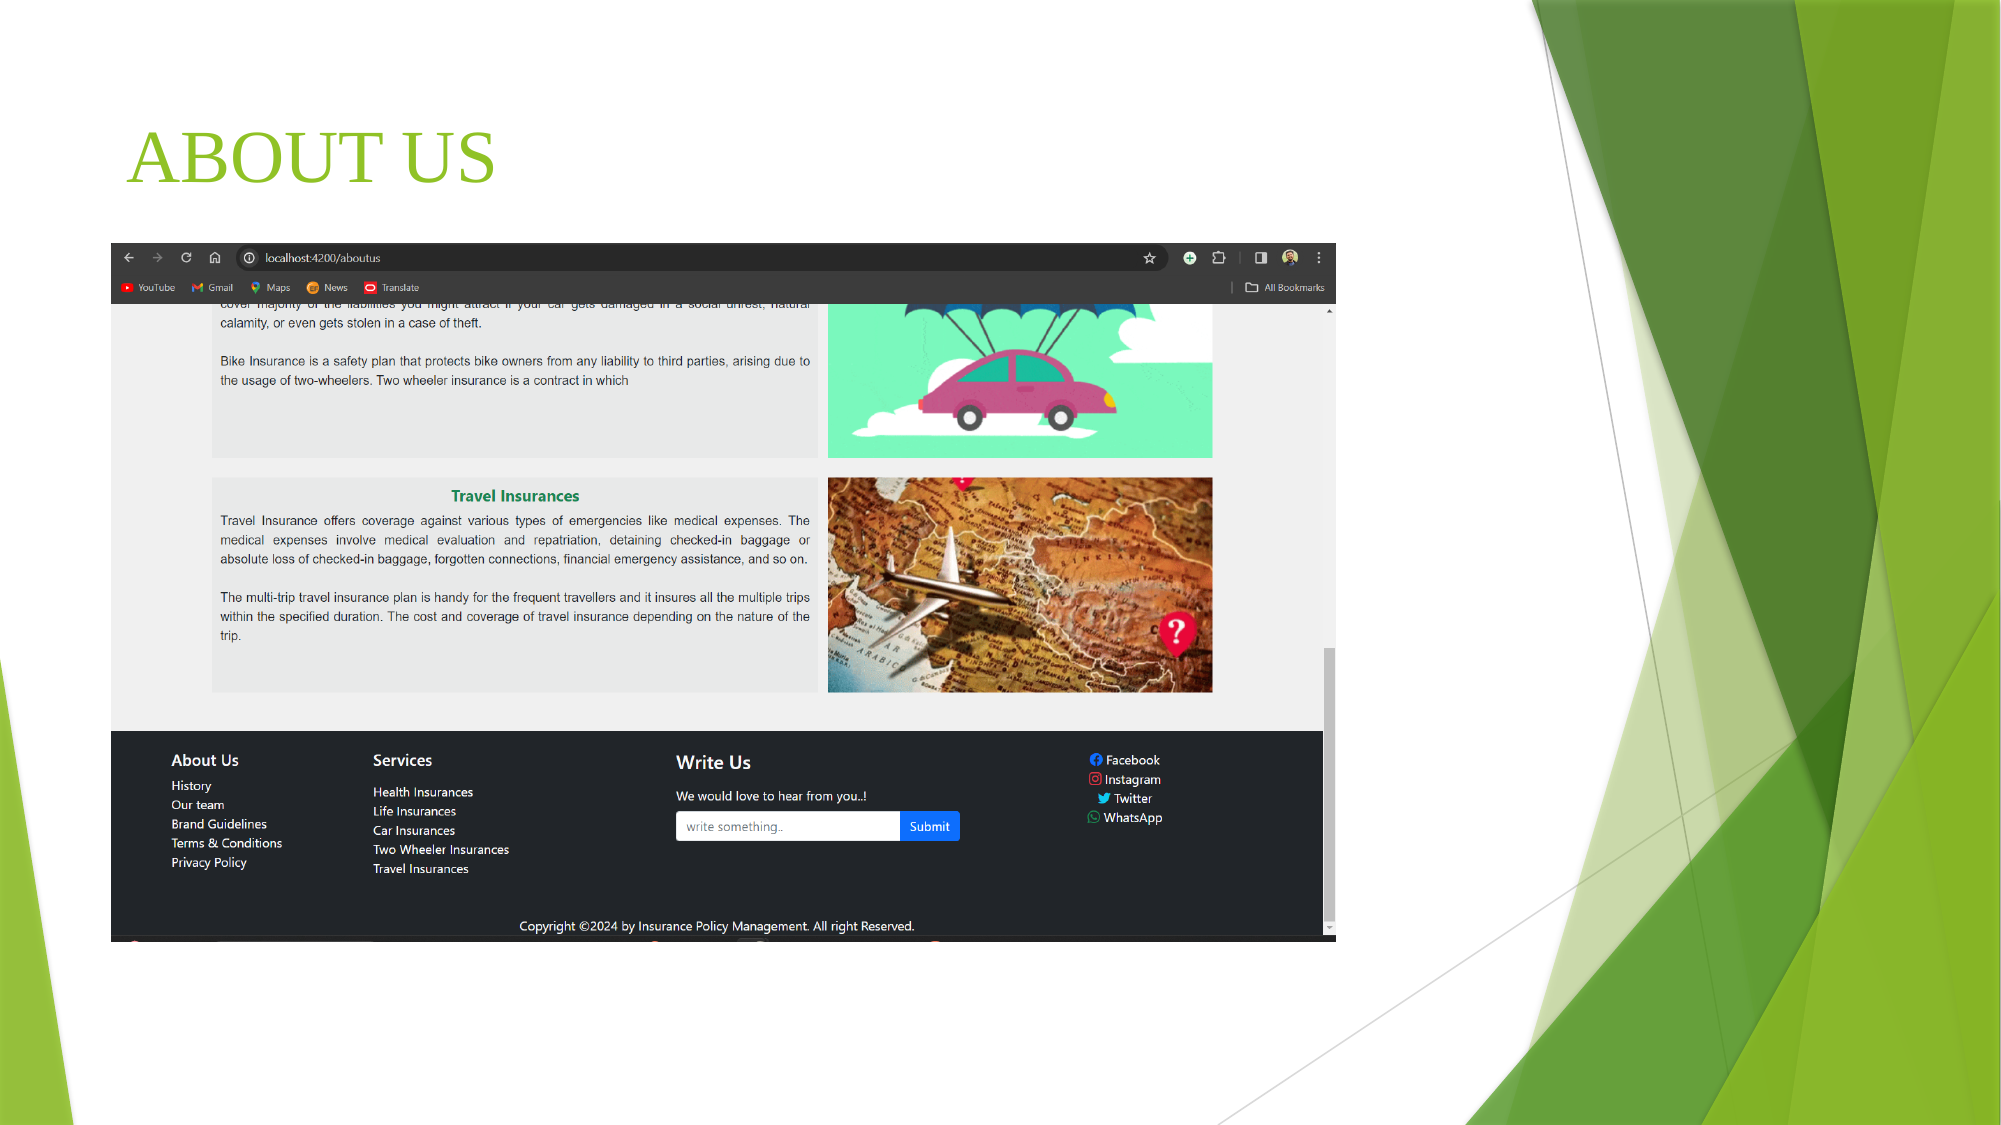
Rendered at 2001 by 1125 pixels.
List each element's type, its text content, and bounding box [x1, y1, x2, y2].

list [110, 243, 1337, 943]
title ABOUT US [111, 99, 1522, 317]
